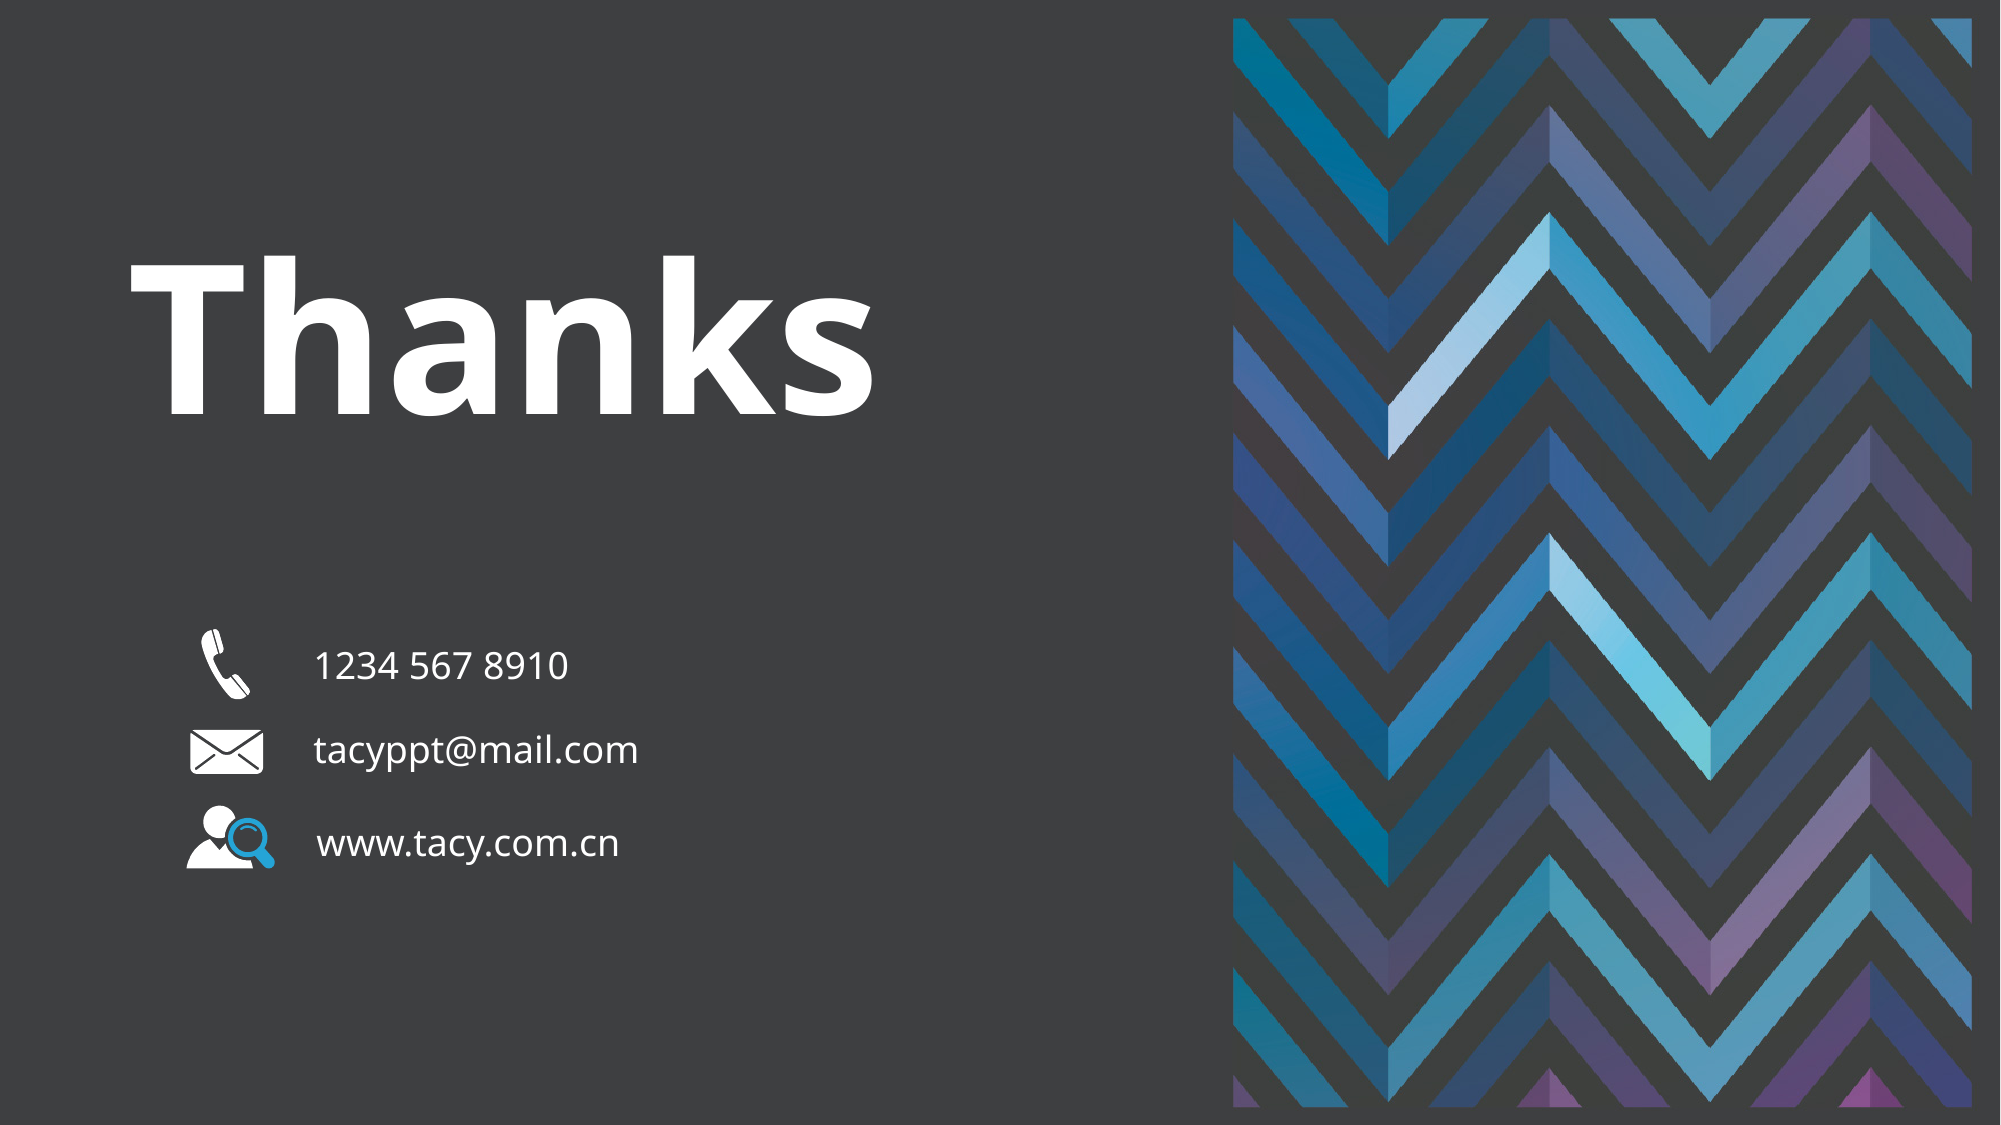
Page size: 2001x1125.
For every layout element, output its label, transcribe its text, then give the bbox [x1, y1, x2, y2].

picture [0, 0, 2001, 1125]
text_box 1234 567 8910 [298, 634, 731, 695]
text_box [192, 729, 261, 752]
text_box Thanks [112, 198, 895, 464]
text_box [186, 805, 275, 869]
text_box [190, 732, 264, 774]
text_box www.tacy.com.cn [301, 811, 807, 871]
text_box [195, 632, 257, 697]
text_box tacyppt@mail.com [298, 718, 804, 779]
